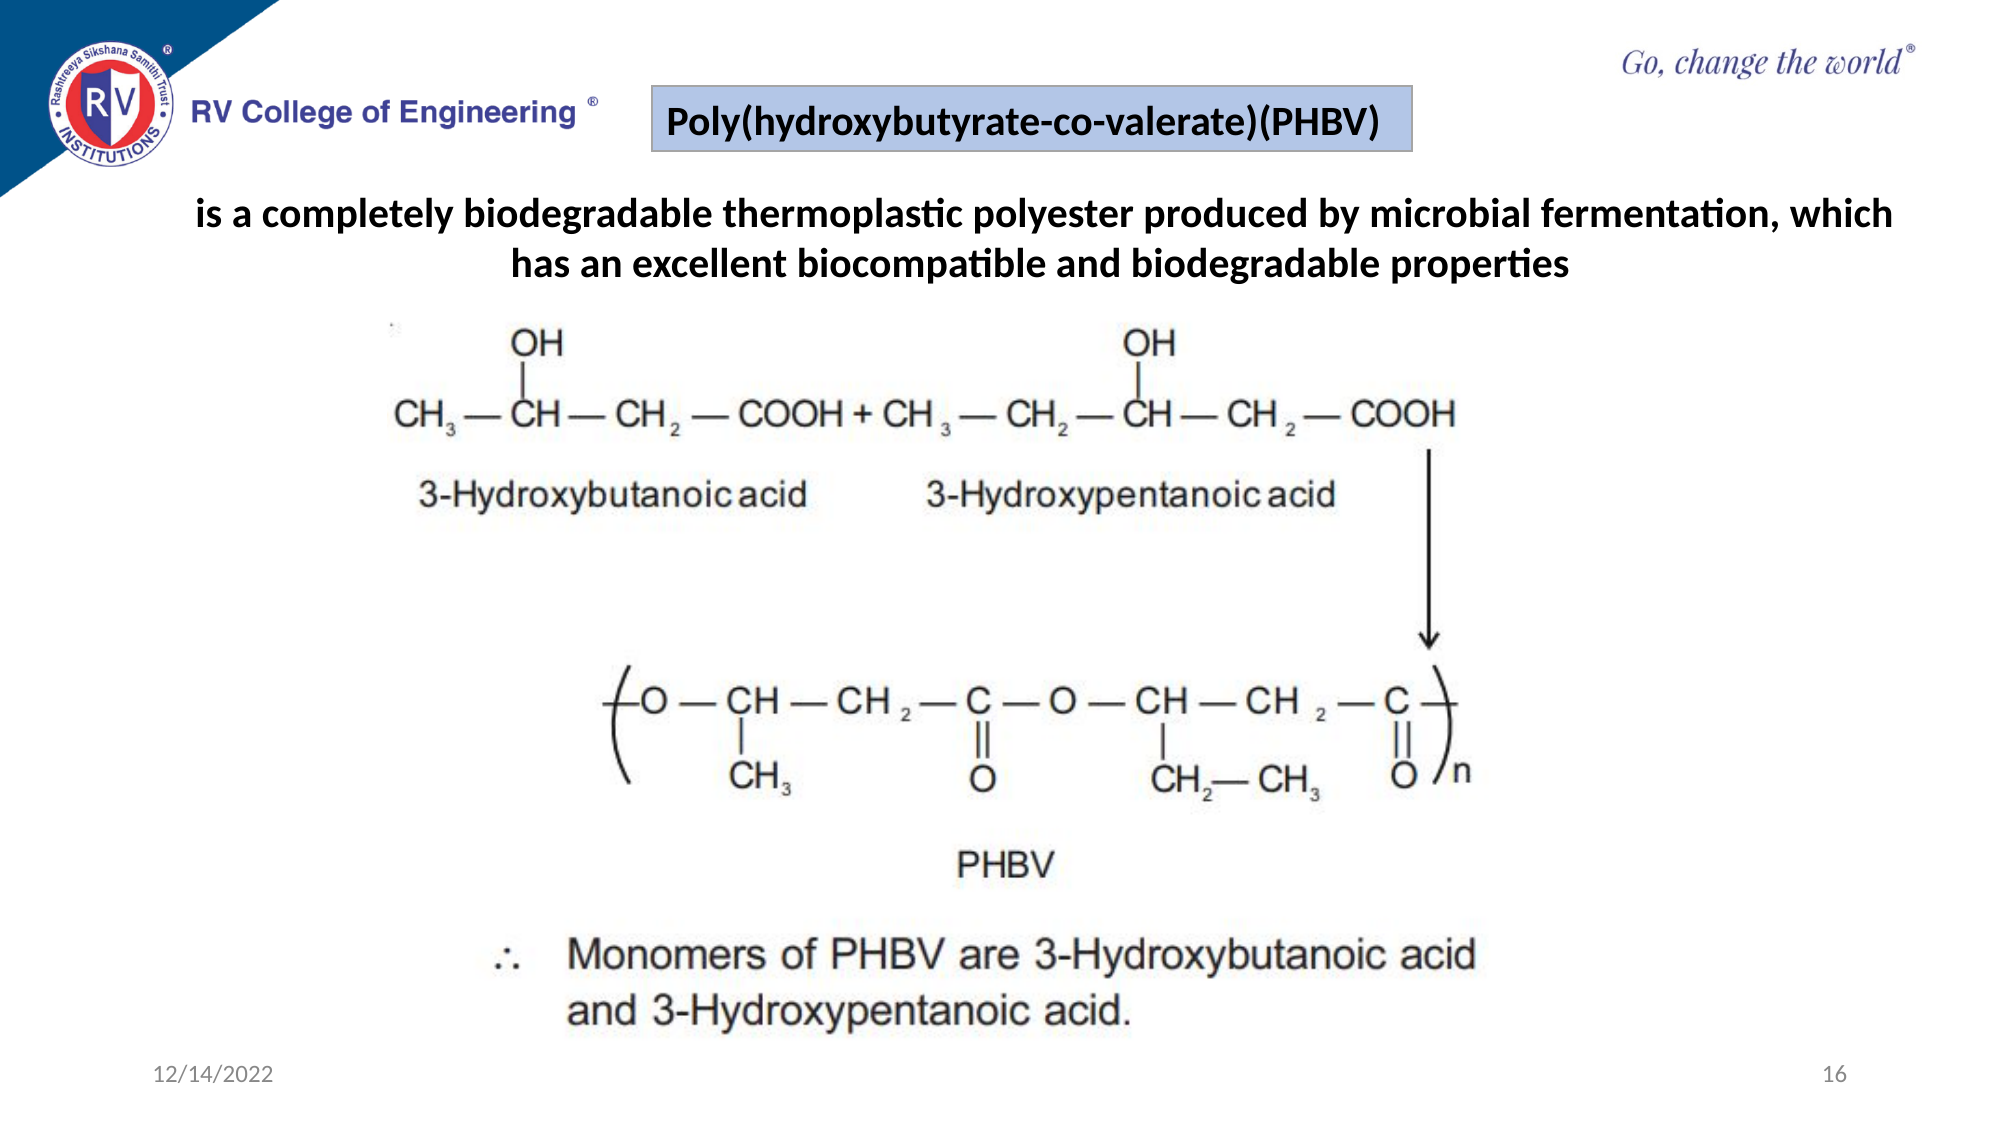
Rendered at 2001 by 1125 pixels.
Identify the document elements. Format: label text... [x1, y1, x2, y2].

text_box Poly(hydroxybutyrate-co-valerate)(PHBV) [651, 86, 1412, 152]
text_box is a completely biodegradable thermoplastic polyester produced by microbial fermentation, which has an excellent biocompatible and biodegradable properties [170, 177, 1921, 293]
slide_number ‹#› [1412, 1042, 1863, 1103]
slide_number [137, 1042, 588, 1103]
picture [0, 0, 605, 204]
picture [1604, 30, 1928, 93]
picture [387, 293, 1501, 1043]
